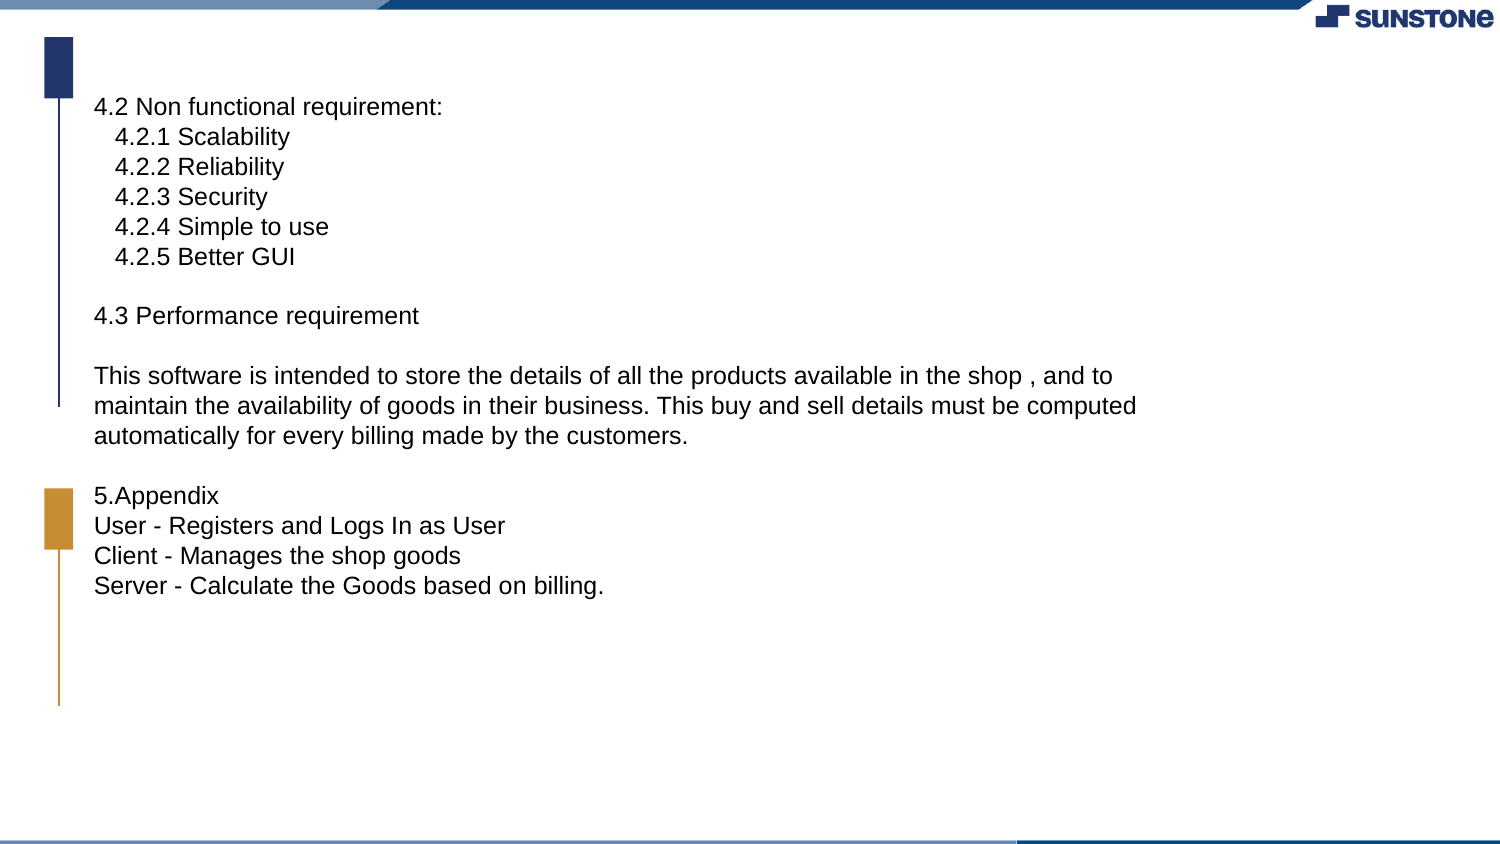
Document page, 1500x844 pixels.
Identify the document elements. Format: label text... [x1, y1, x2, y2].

list 4.2 Non functional requirement: 4.2.1 Scalability 4.2.2 Reliability 4.2.3 Security 4.2.4 Simple to use 4.2.5 Better GUI 4.3 Performance requirement This software is intended to store the details of all the products available in the shop , and to maintain the availability of goods in their business. This buy and sell details must be computed automatically for every billing made by the customers. 5.Appendix User - Registers and Logs In as User Client - Manages the shop goods Server - Calculate the Goods based on billing. [79, 83, 1210, 818]
picture [0, 0, 1500, 844]
text_box [80, 208, 834, 261]
